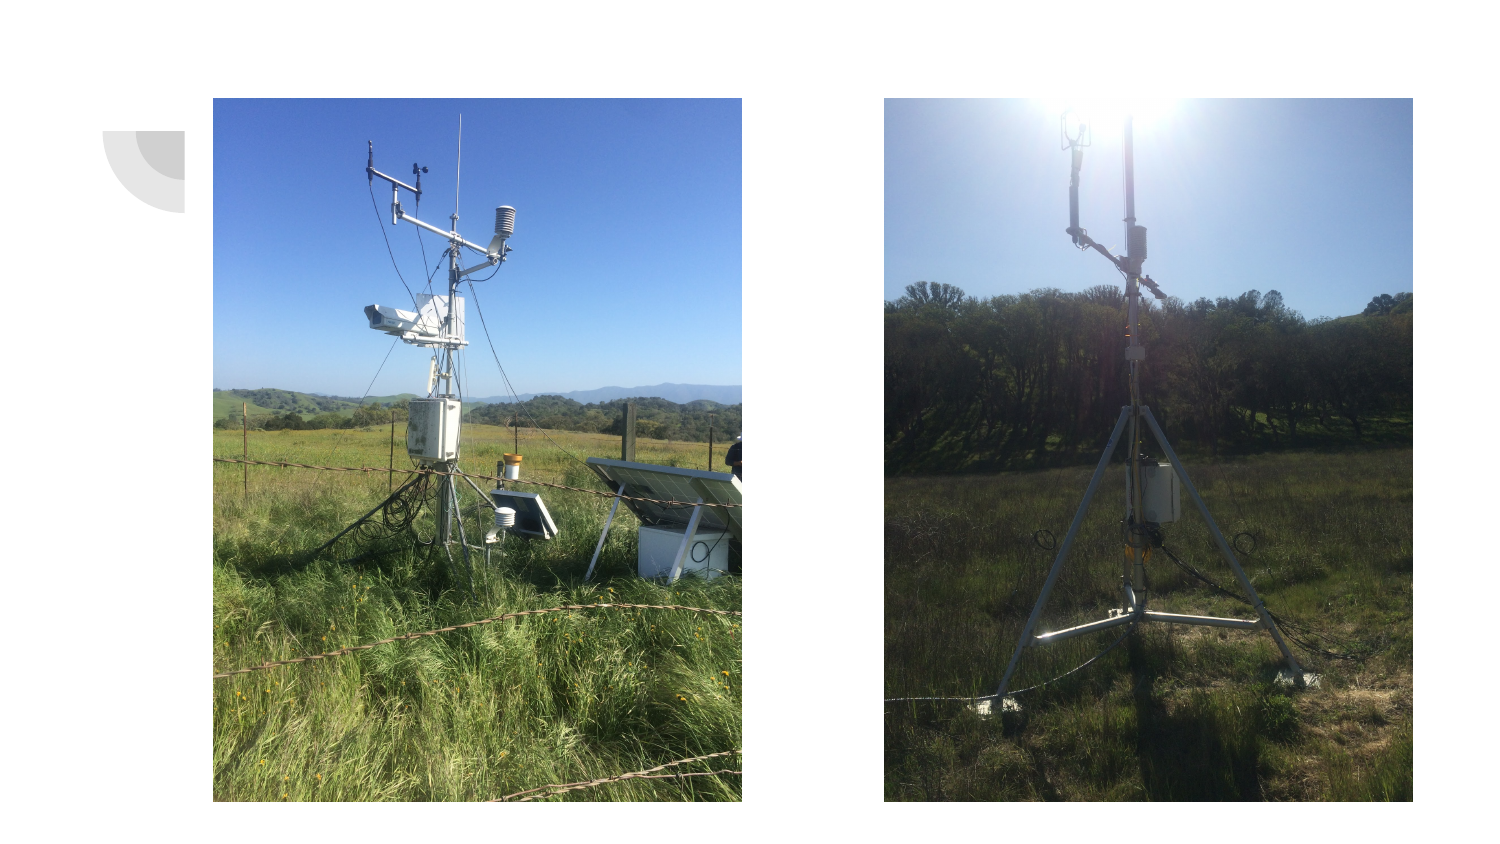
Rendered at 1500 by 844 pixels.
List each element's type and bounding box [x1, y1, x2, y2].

picture [883, 97, 1413, 803]
picture [213, 97, 742, 803]
